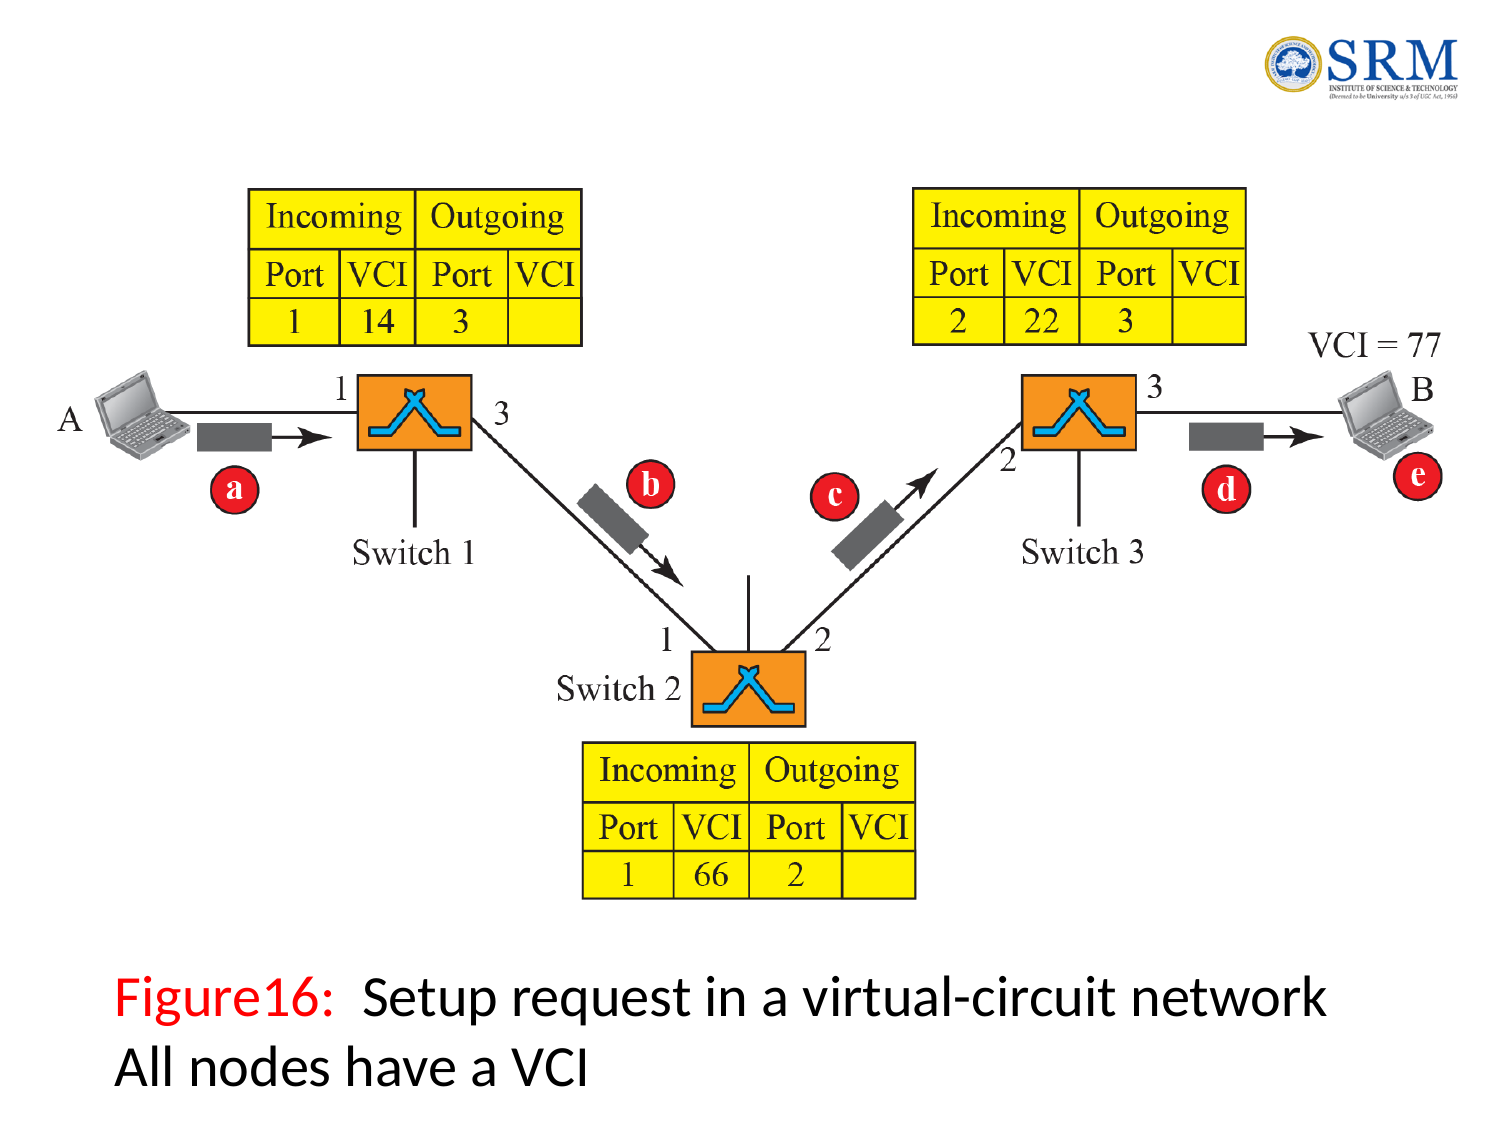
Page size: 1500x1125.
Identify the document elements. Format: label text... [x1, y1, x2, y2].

picture [1262, 24, 1463, 108]
text_box Figure16: Setup request in a virtual-circuit network All nodes have a VCI [99, 950, 1350, 1106]
picture [49, 187, 1444, 900]
